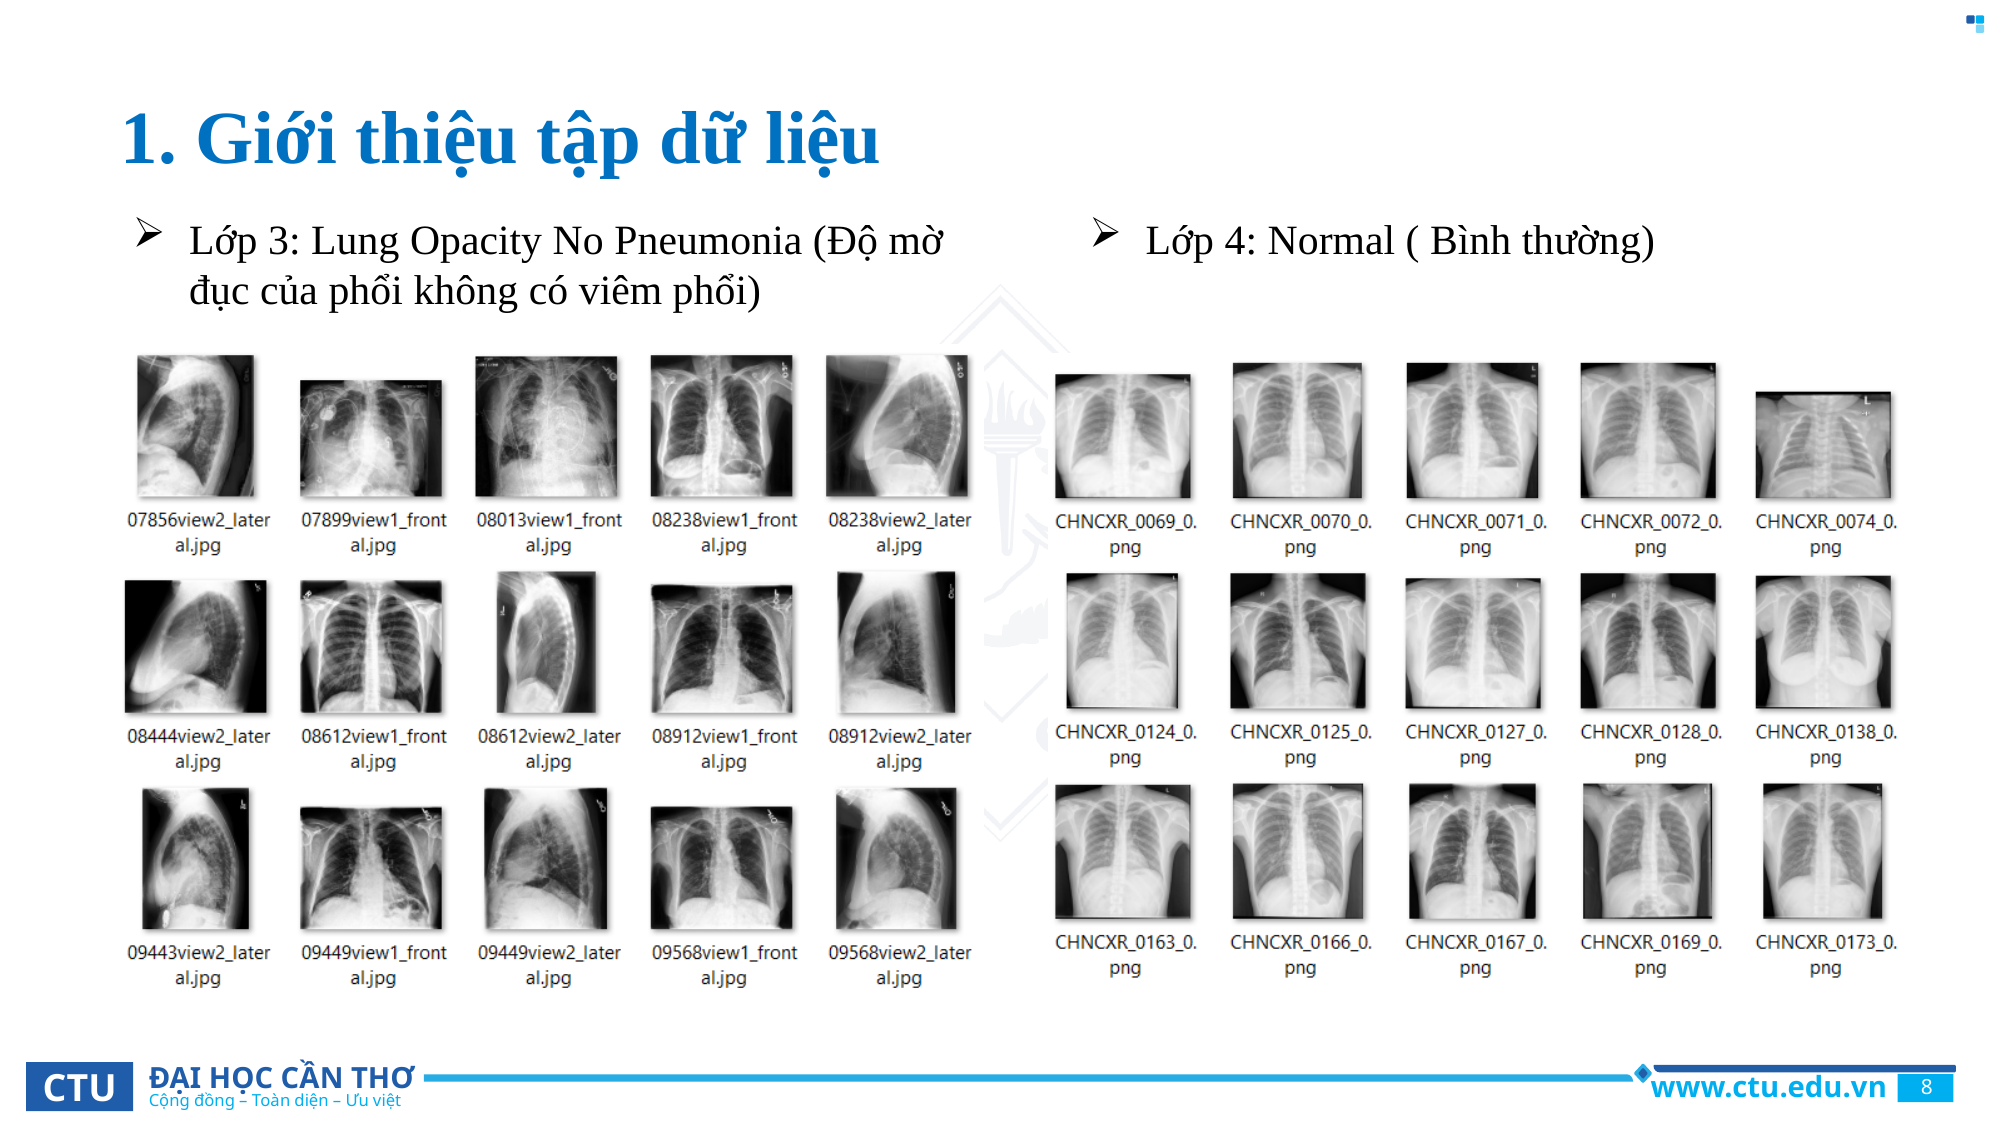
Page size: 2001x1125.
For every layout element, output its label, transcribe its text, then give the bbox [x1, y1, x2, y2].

text_box Lớp 4: Normal ( Bình thường) [1074, 205, 1952, 344]
picture [105, 344, 984, 998]
text_box Lớp 3: Lung Opacity No Pneumonia (Độ mờ đục của phổi không có viêm phổi) [117, 205, 995, 344]
title 1. Giới thiệu tập dữ liệu [105, 74, 933, 188]
picture [1048, 353, 1906, 989]
